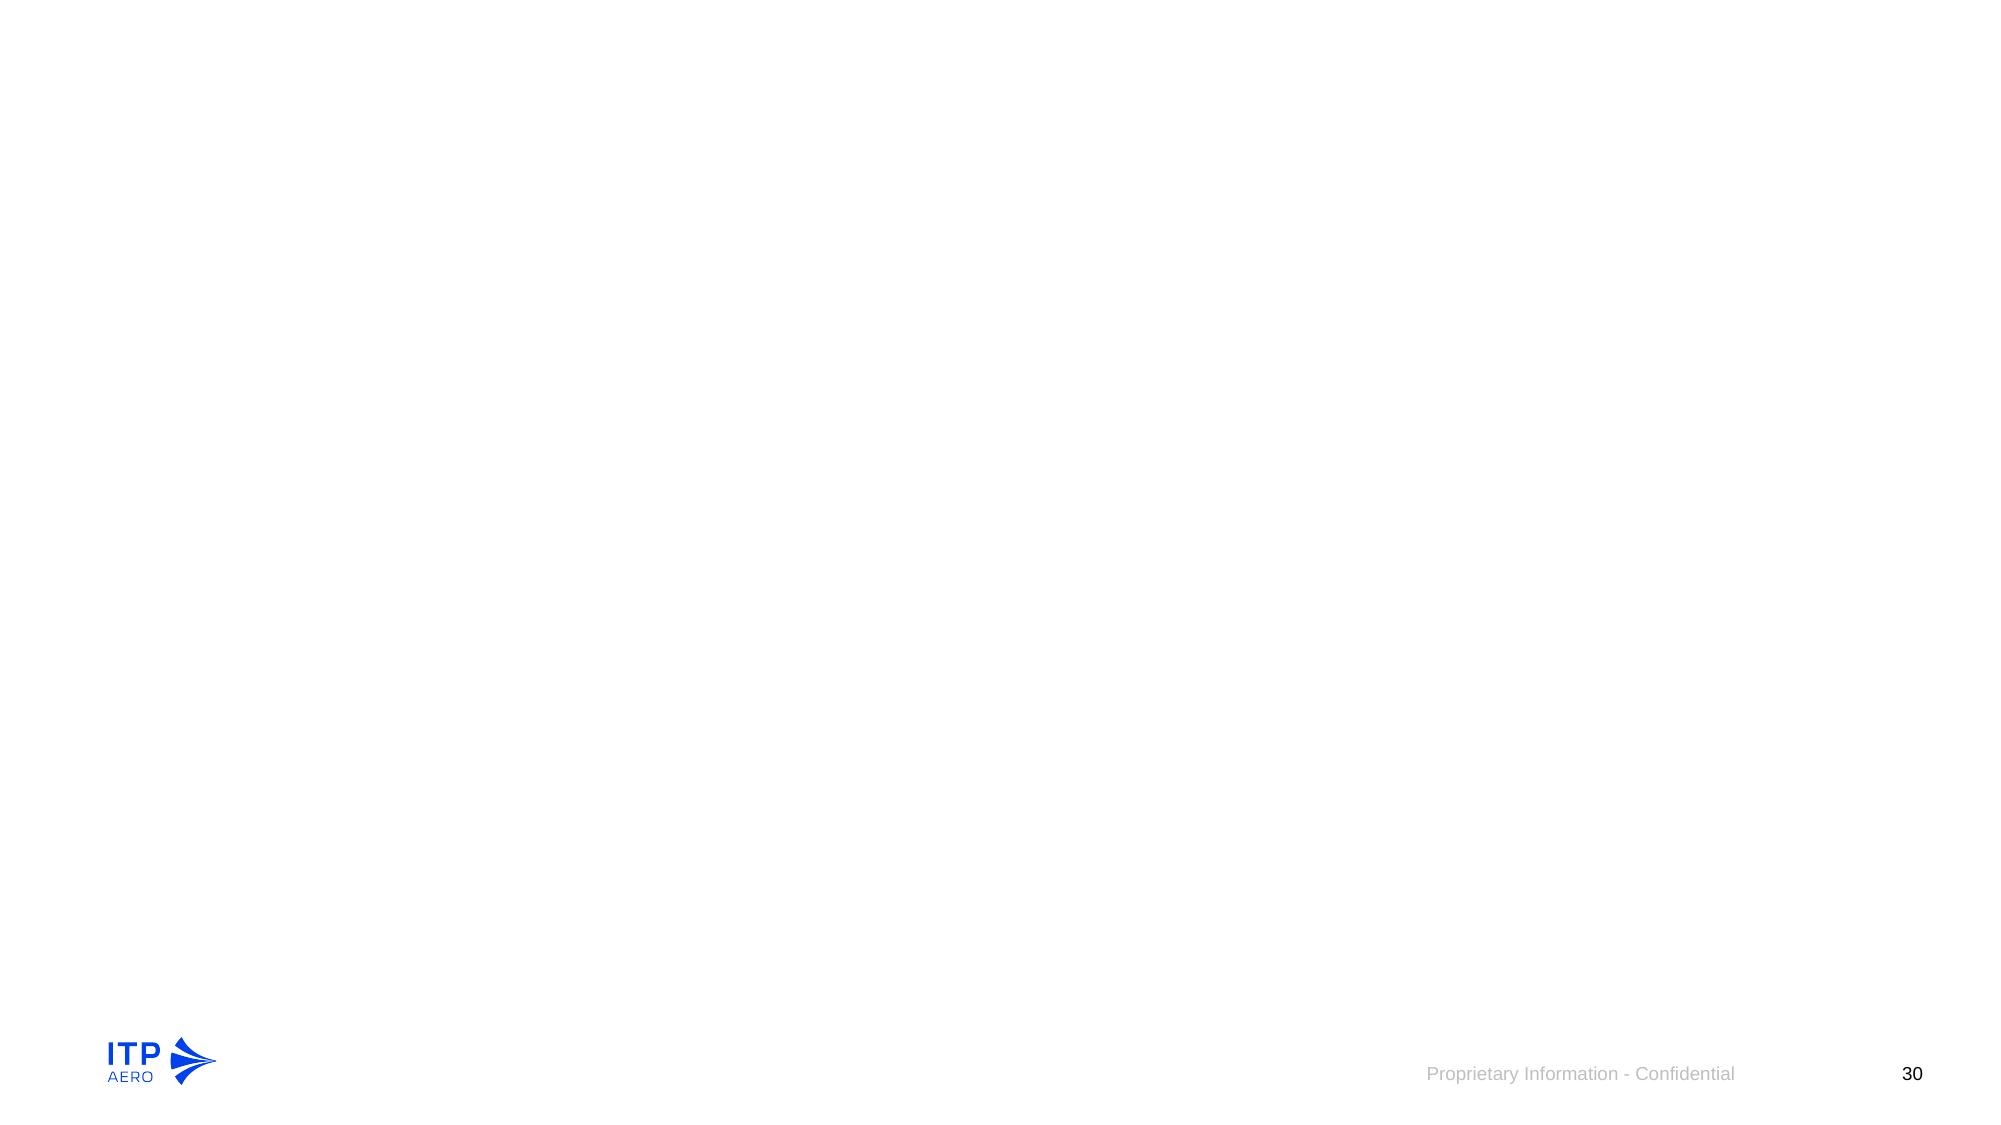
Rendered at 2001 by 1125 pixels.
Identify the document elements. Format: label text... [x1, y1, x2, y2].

slide_number 30 [1777, 1042, 1939, 1103]
picture [85, 1014, 239, 1108]
footer Proprietary Information - Confidential [1411, 1042, 1774, 1103]
